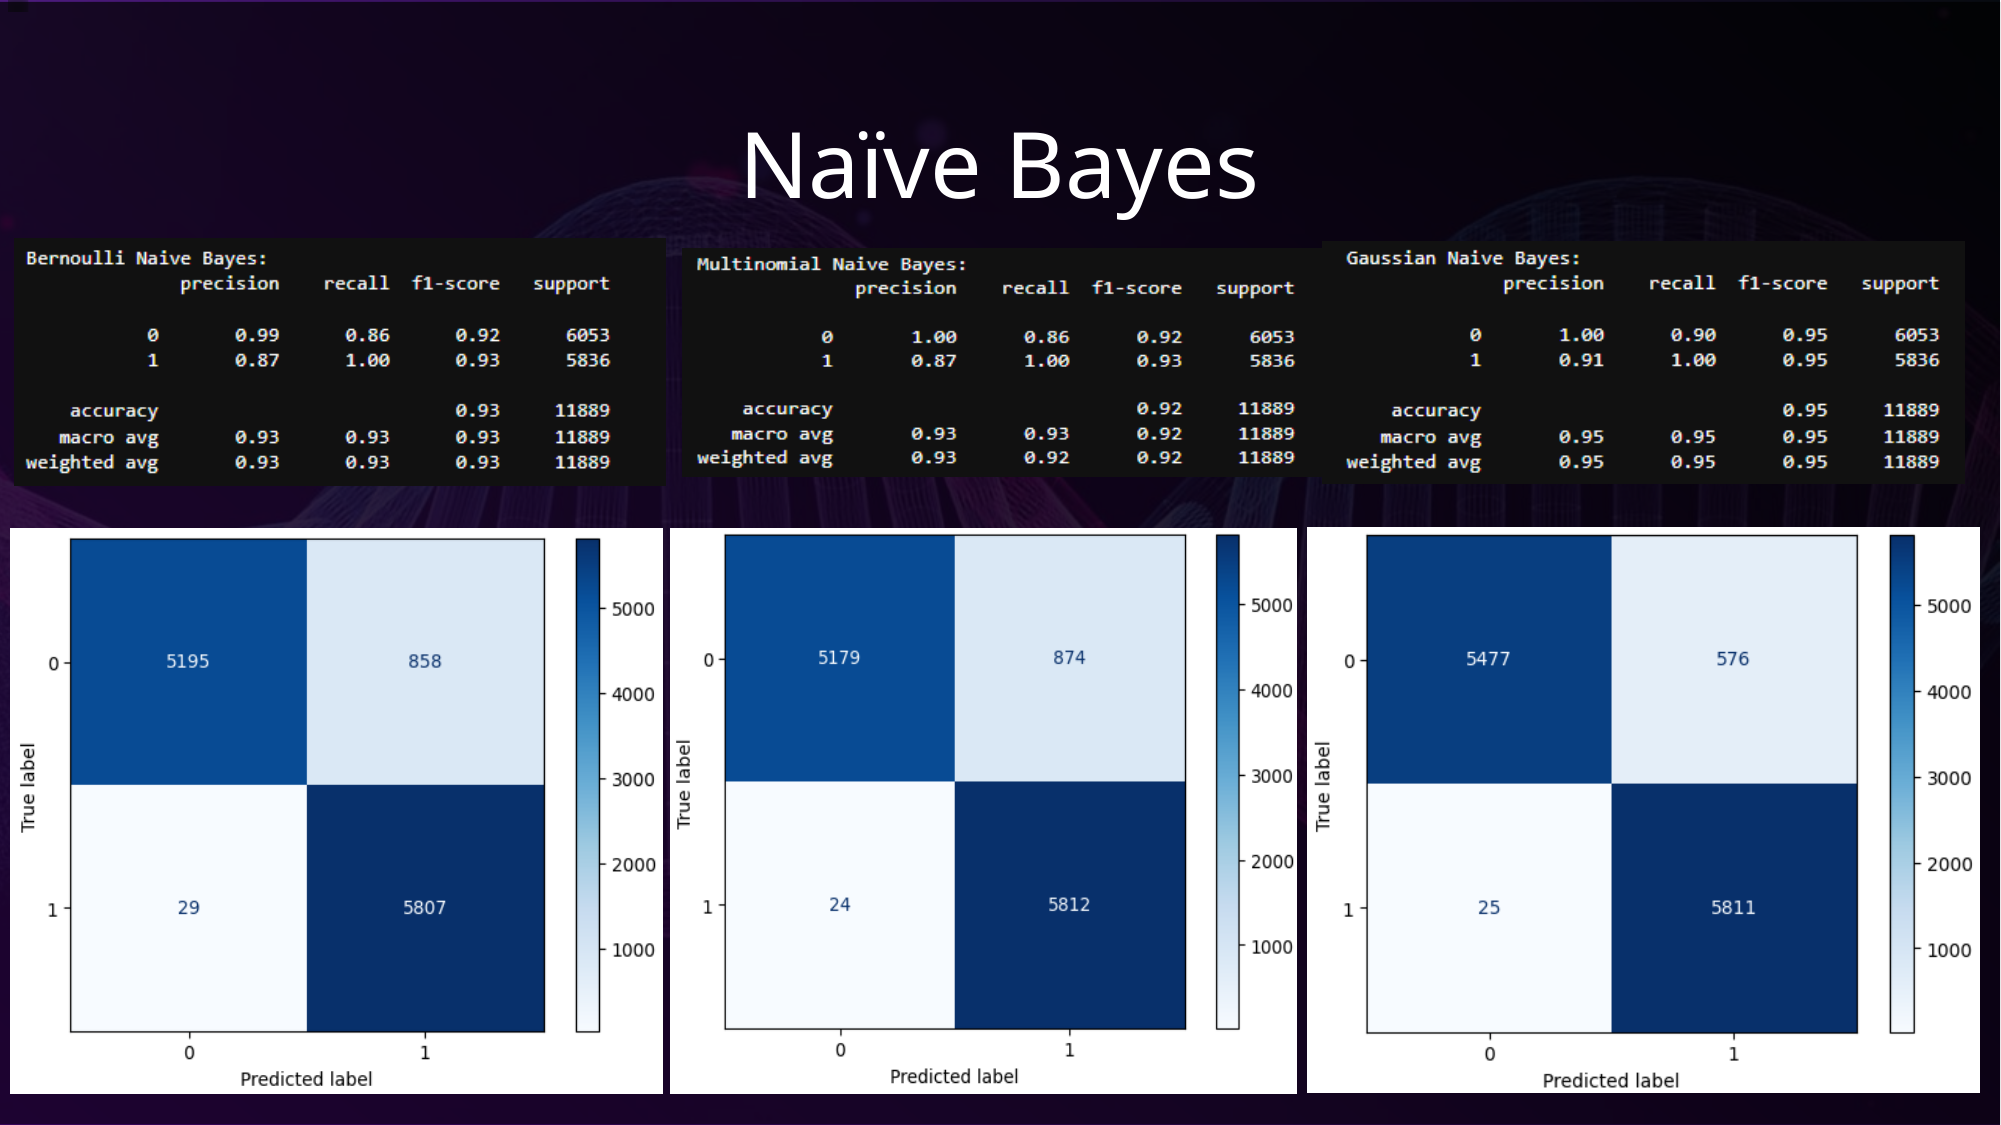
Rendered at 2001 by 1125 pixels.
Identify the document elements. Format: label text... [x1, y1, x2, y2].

picture [670, 528, 1297, 1094]
title Naïve Bayes [137, 59, 1862, 278]
picture [1307, 527, 1980, 1093]
picture [10, 528, 663, 1094]
picture [682, 241, 1965, 484]
picture [14, 238, 666, 486]
